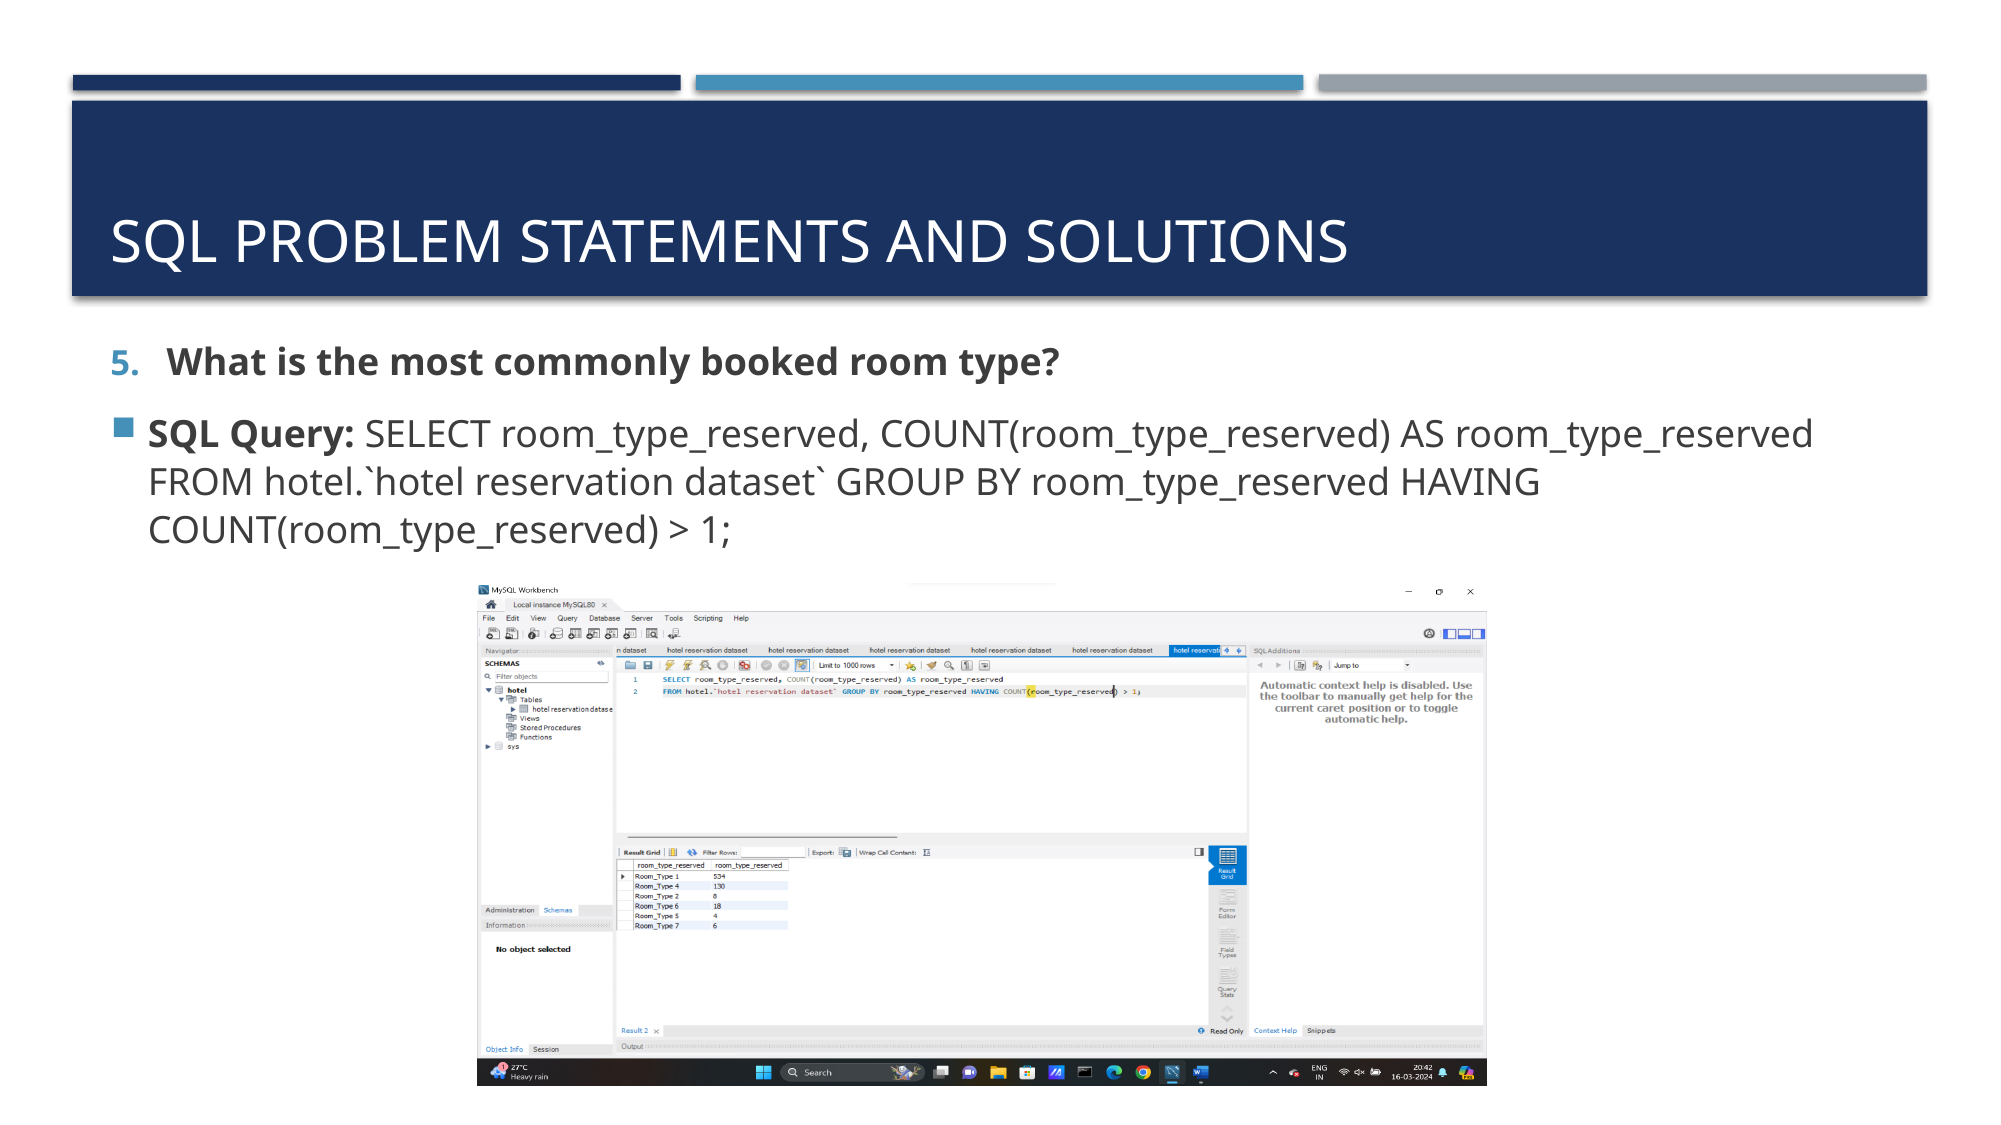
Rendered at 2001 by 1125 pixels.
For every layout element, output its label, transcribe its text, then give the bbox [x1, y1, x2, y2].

title SQL problem statements and solutions [95, 115, 1905, 282]
picture [476, 582, 1487, 1086]
list What is the most commonly booked room type? SQL Query: SELECT room_type_reserved, COUNT(room_type_reserved) AS room_type_reserved FROM hotel.`hotel reservation dataset` GROUP BY room_type_reserved HAVING COUNT(room_type_reserved) > 1; [95, 357, 1905, 597]
